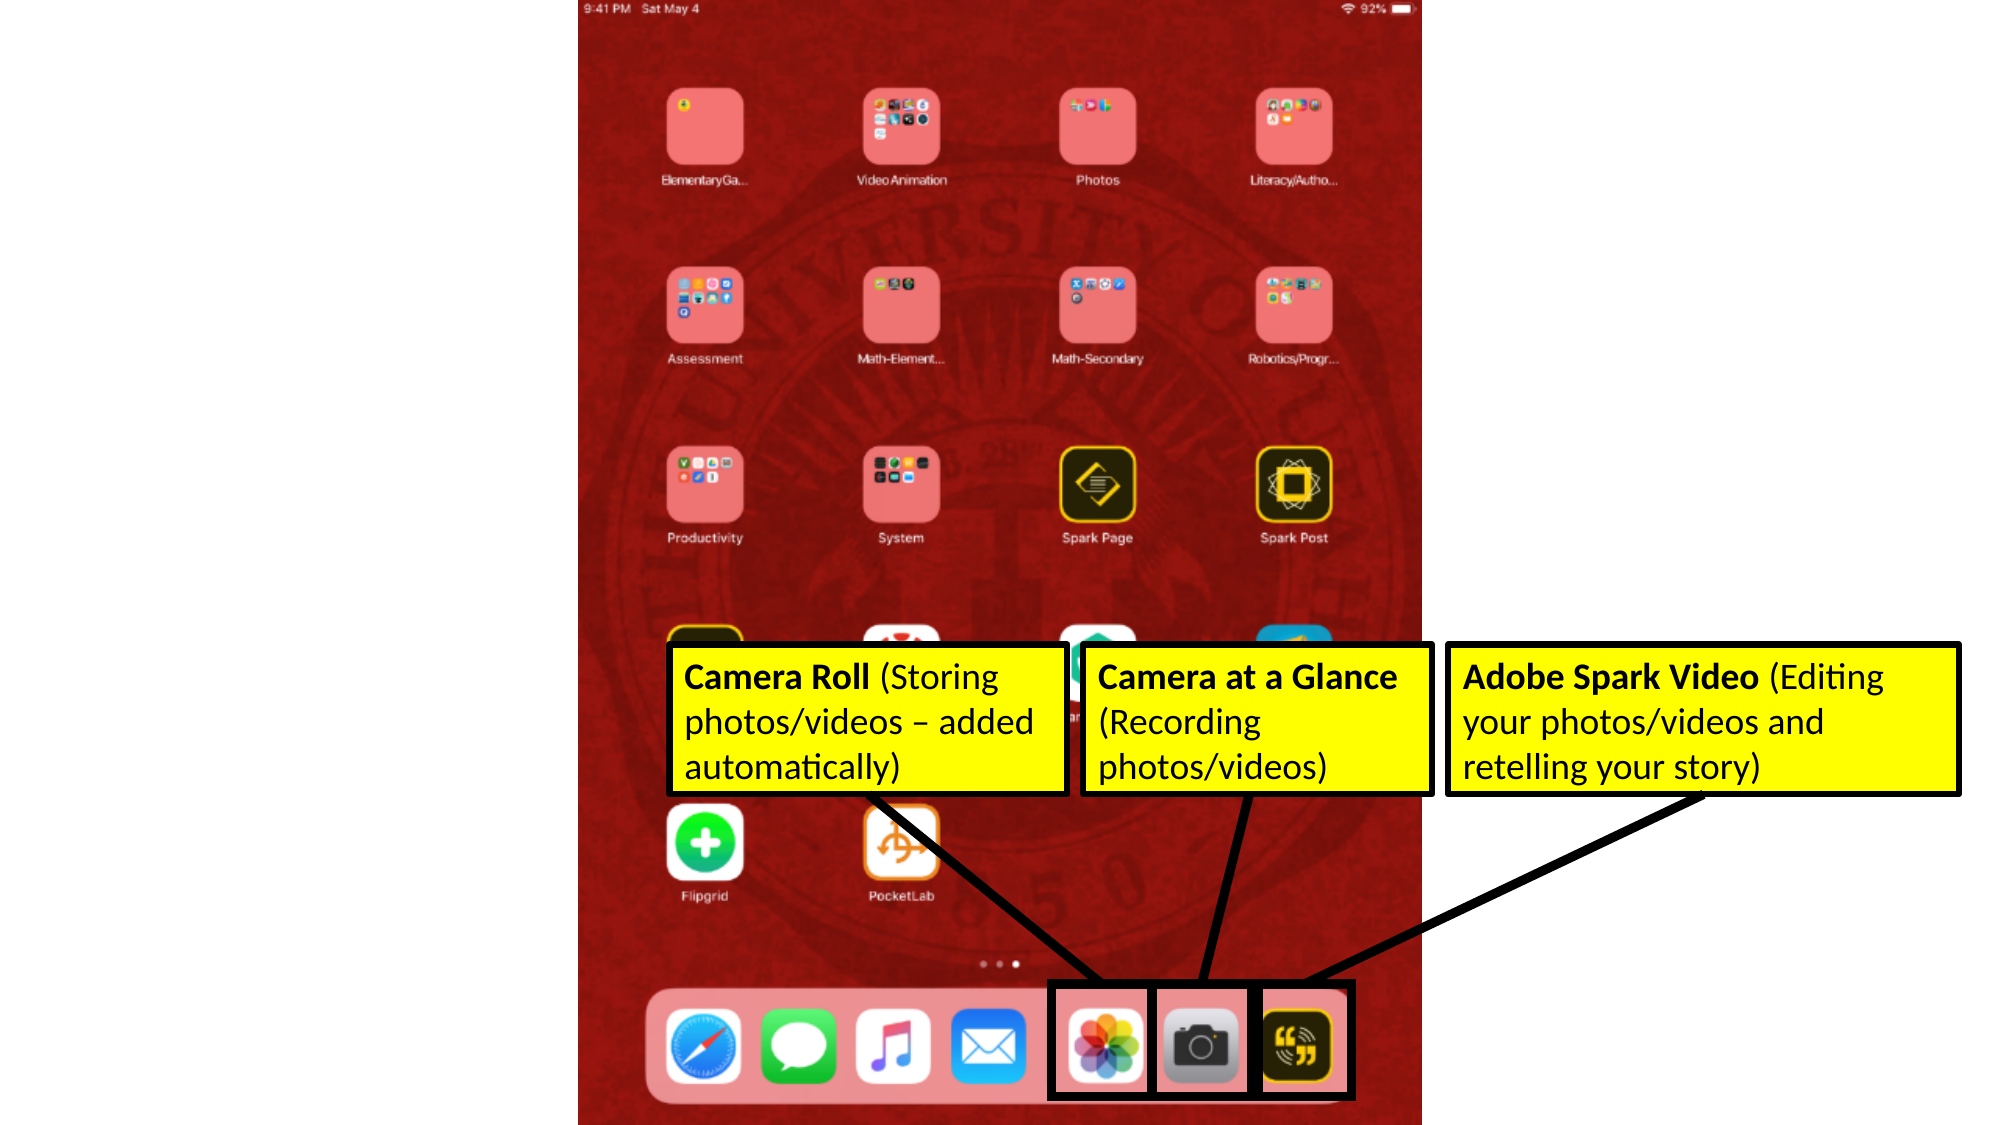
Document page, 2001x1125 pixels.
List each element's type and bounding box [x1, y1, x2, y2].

text_box [578, 0, 1959, 1125]
